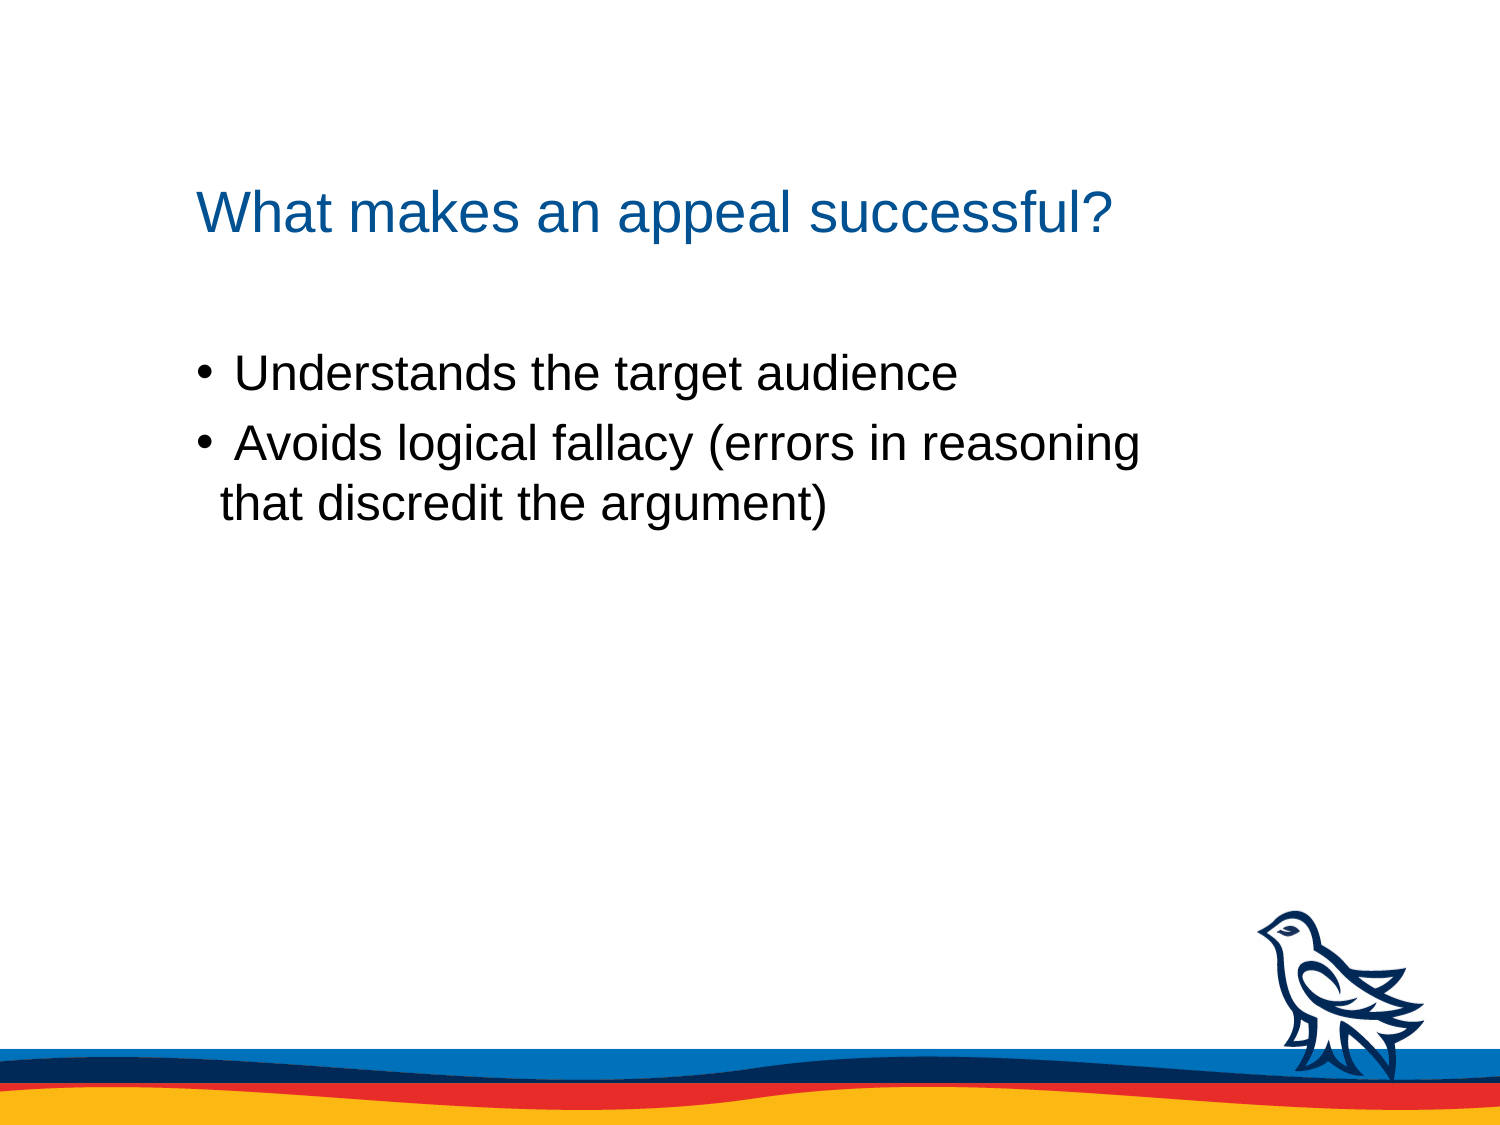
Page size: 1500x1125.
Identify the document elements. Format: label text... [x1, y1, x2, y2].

list Understands the target audience Avoids logical fallacy (errors in reasoning that discredit the argument) [181, 333, 1209, 961]
picture [0, 0, 1500, 1125]
title What makes an appeal successful? [181, 115, 1209, 304]
